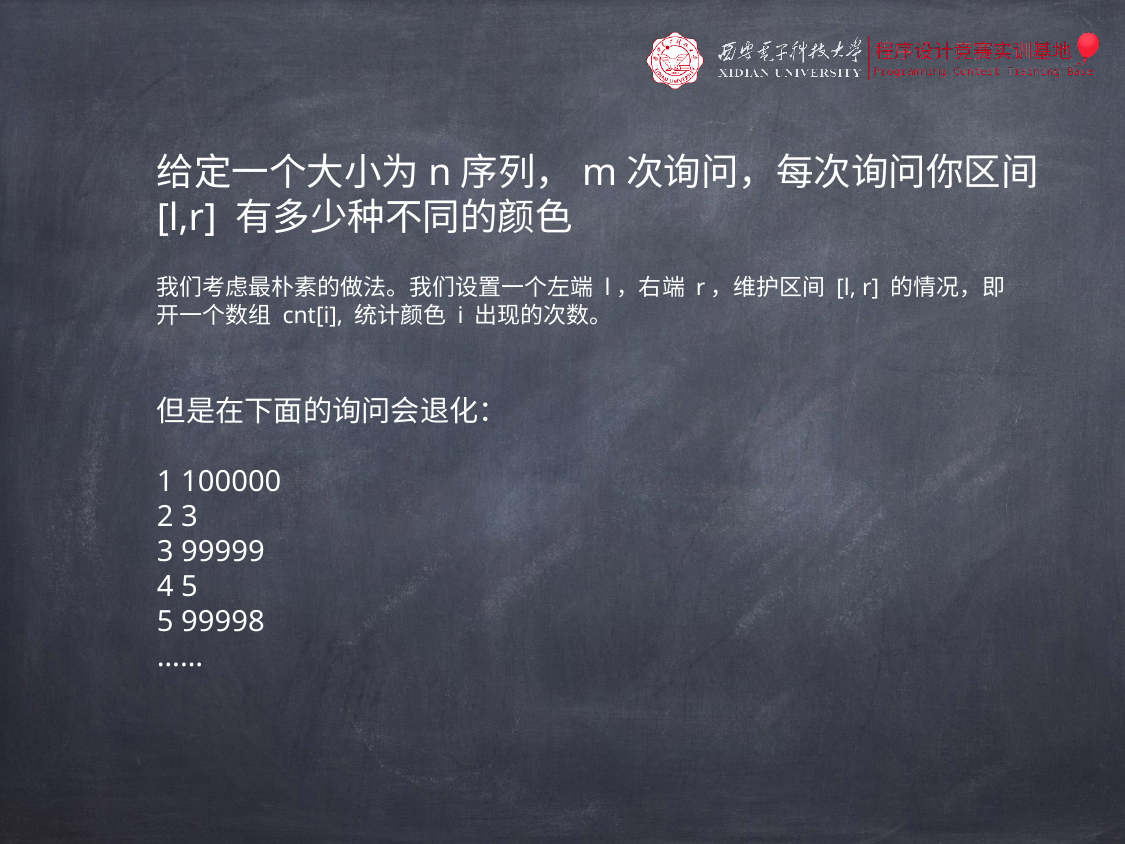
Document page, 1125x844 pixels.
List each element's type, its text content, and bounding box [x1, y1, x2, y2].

text_box 我们考虑最朴素的做法。我们设置一个左端 l，右端 r，维护区间 [l, r] 的情况，即开一个数组 cnt[i], 统计颜色 i 出现的次数。 [142, 265, 1024, 363]
text_box 但是在下面的询问会退化： 1 100000 2 3 3 99999 4 5 5 99998 …… [142, 385, 1024, 715]
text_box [127, 140, 1065, 224]
picture [0, 0, 1125, 844]
